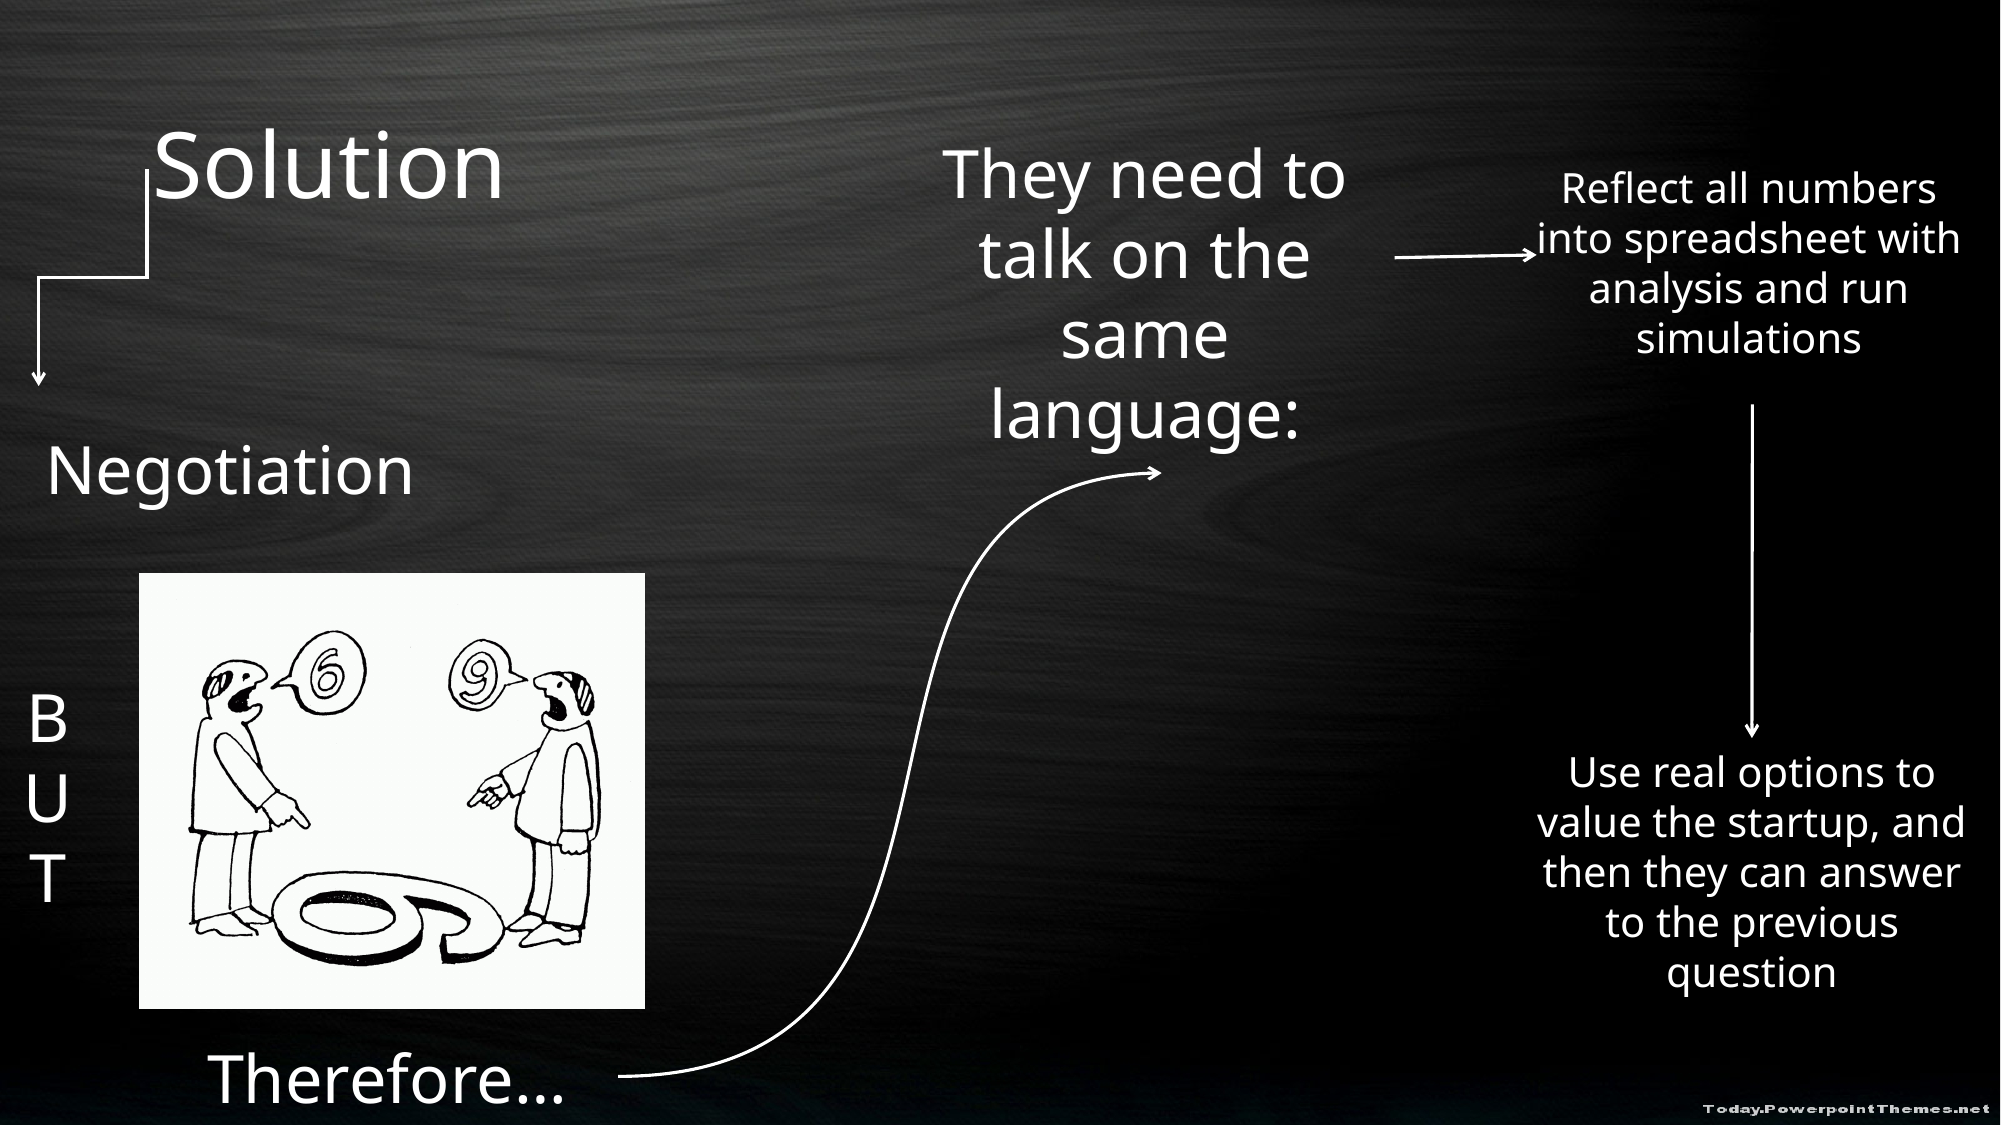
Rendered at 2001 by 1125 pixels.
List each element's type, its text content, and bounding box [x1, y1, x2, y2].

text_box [1394, 254, 1537, 258]
picture [0, 0, 2001, 1125]
title Solution [137, 59, 1863, 278]
text_box Use real options to value the startup, and then they can answer to the previous question [1521, 738, 1983, 1003]
text_box BUT [0, 668, 97, 924]
text_box Negotiation [0, 420, 462, 516]
text_box Therefore… [156, 1029, 619, 1124]
text_box They need to talk on the same language: [914, 124, 1377, 459]
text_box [0, 223, 202, 332]
text_box Reflect all numbers into spreadsheet with analysis and run simulations [1518, 154, 1980, 369]
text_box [618, 472, 1162, 1077]
